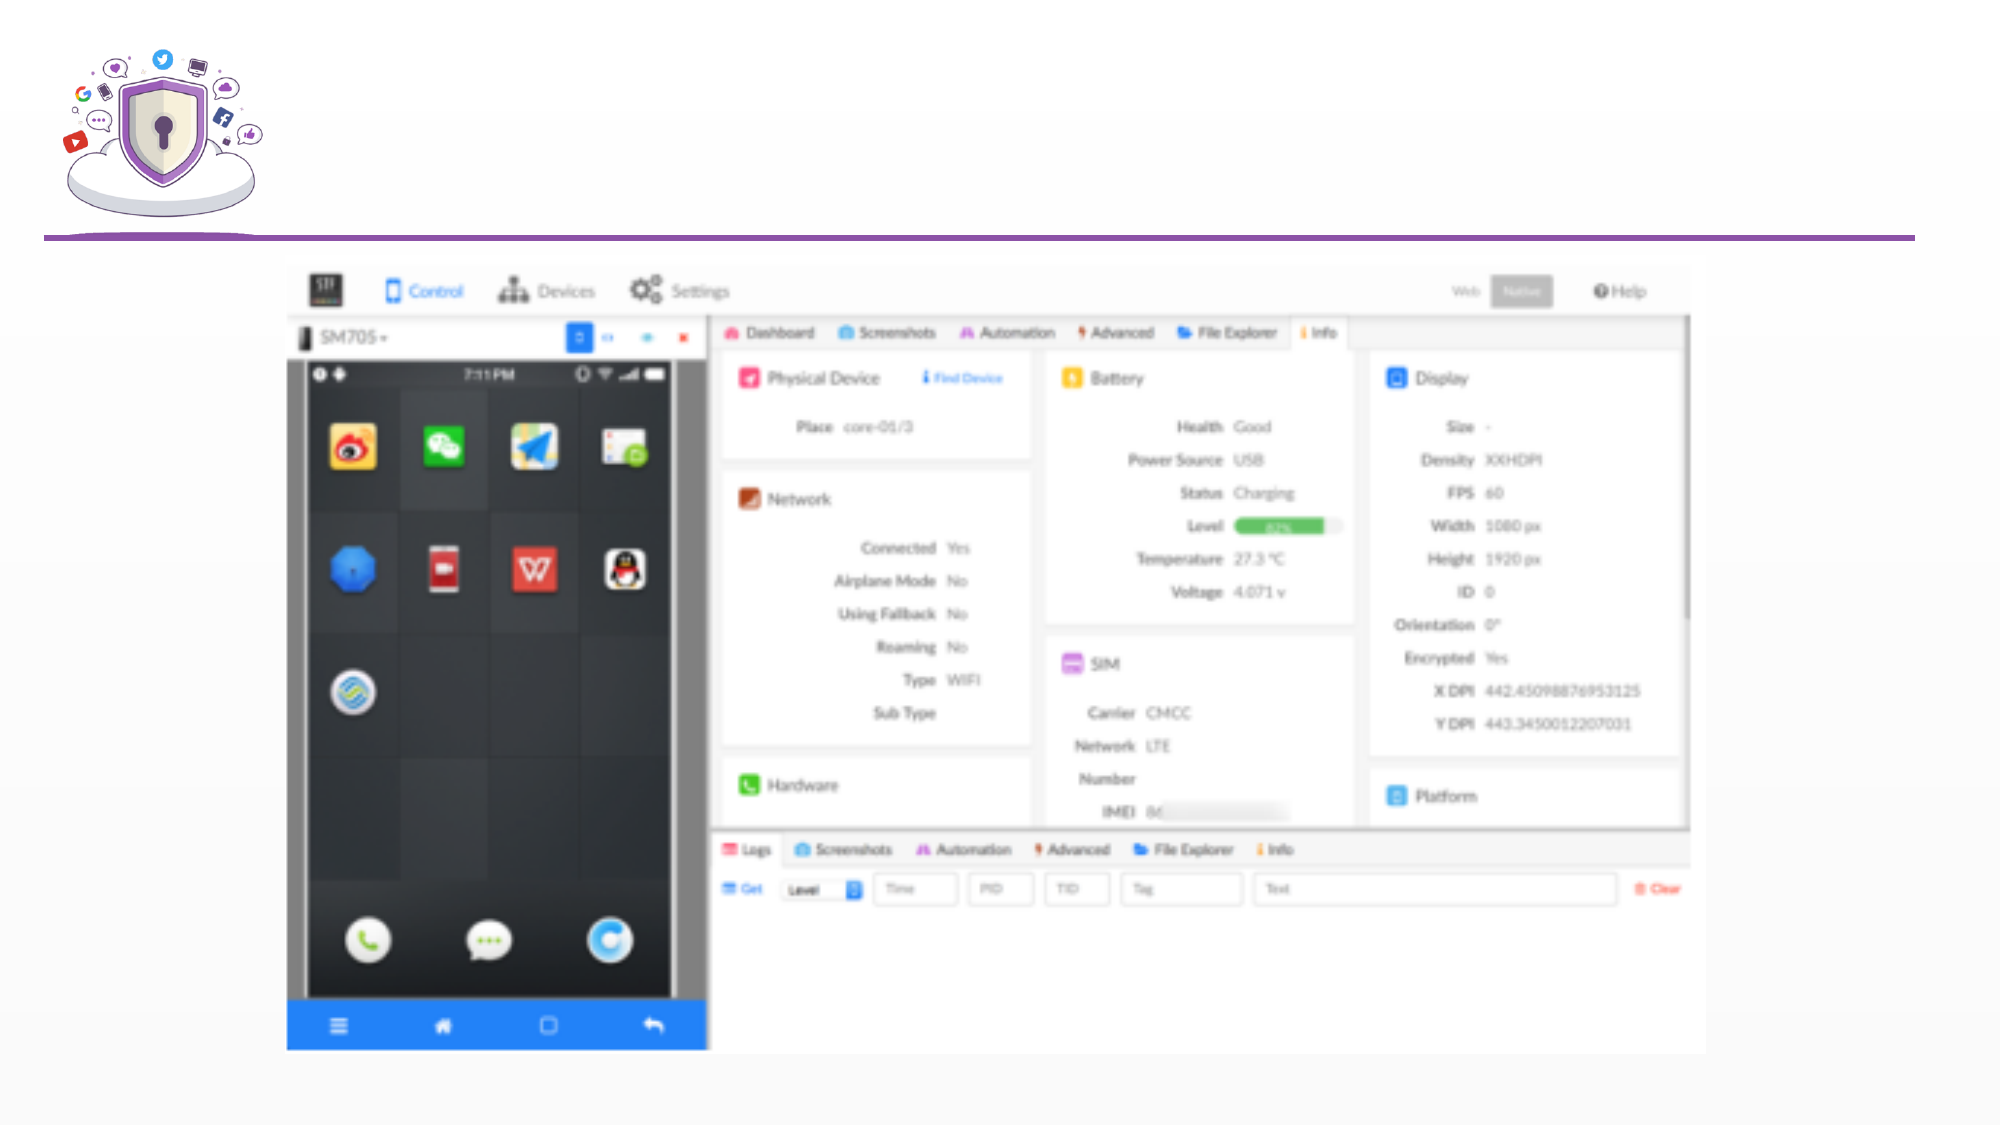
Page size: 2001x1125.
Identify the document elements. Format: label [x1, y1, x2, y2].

list [285, 255, 1706, 1054]
picture [33, 19, 292, 278]
